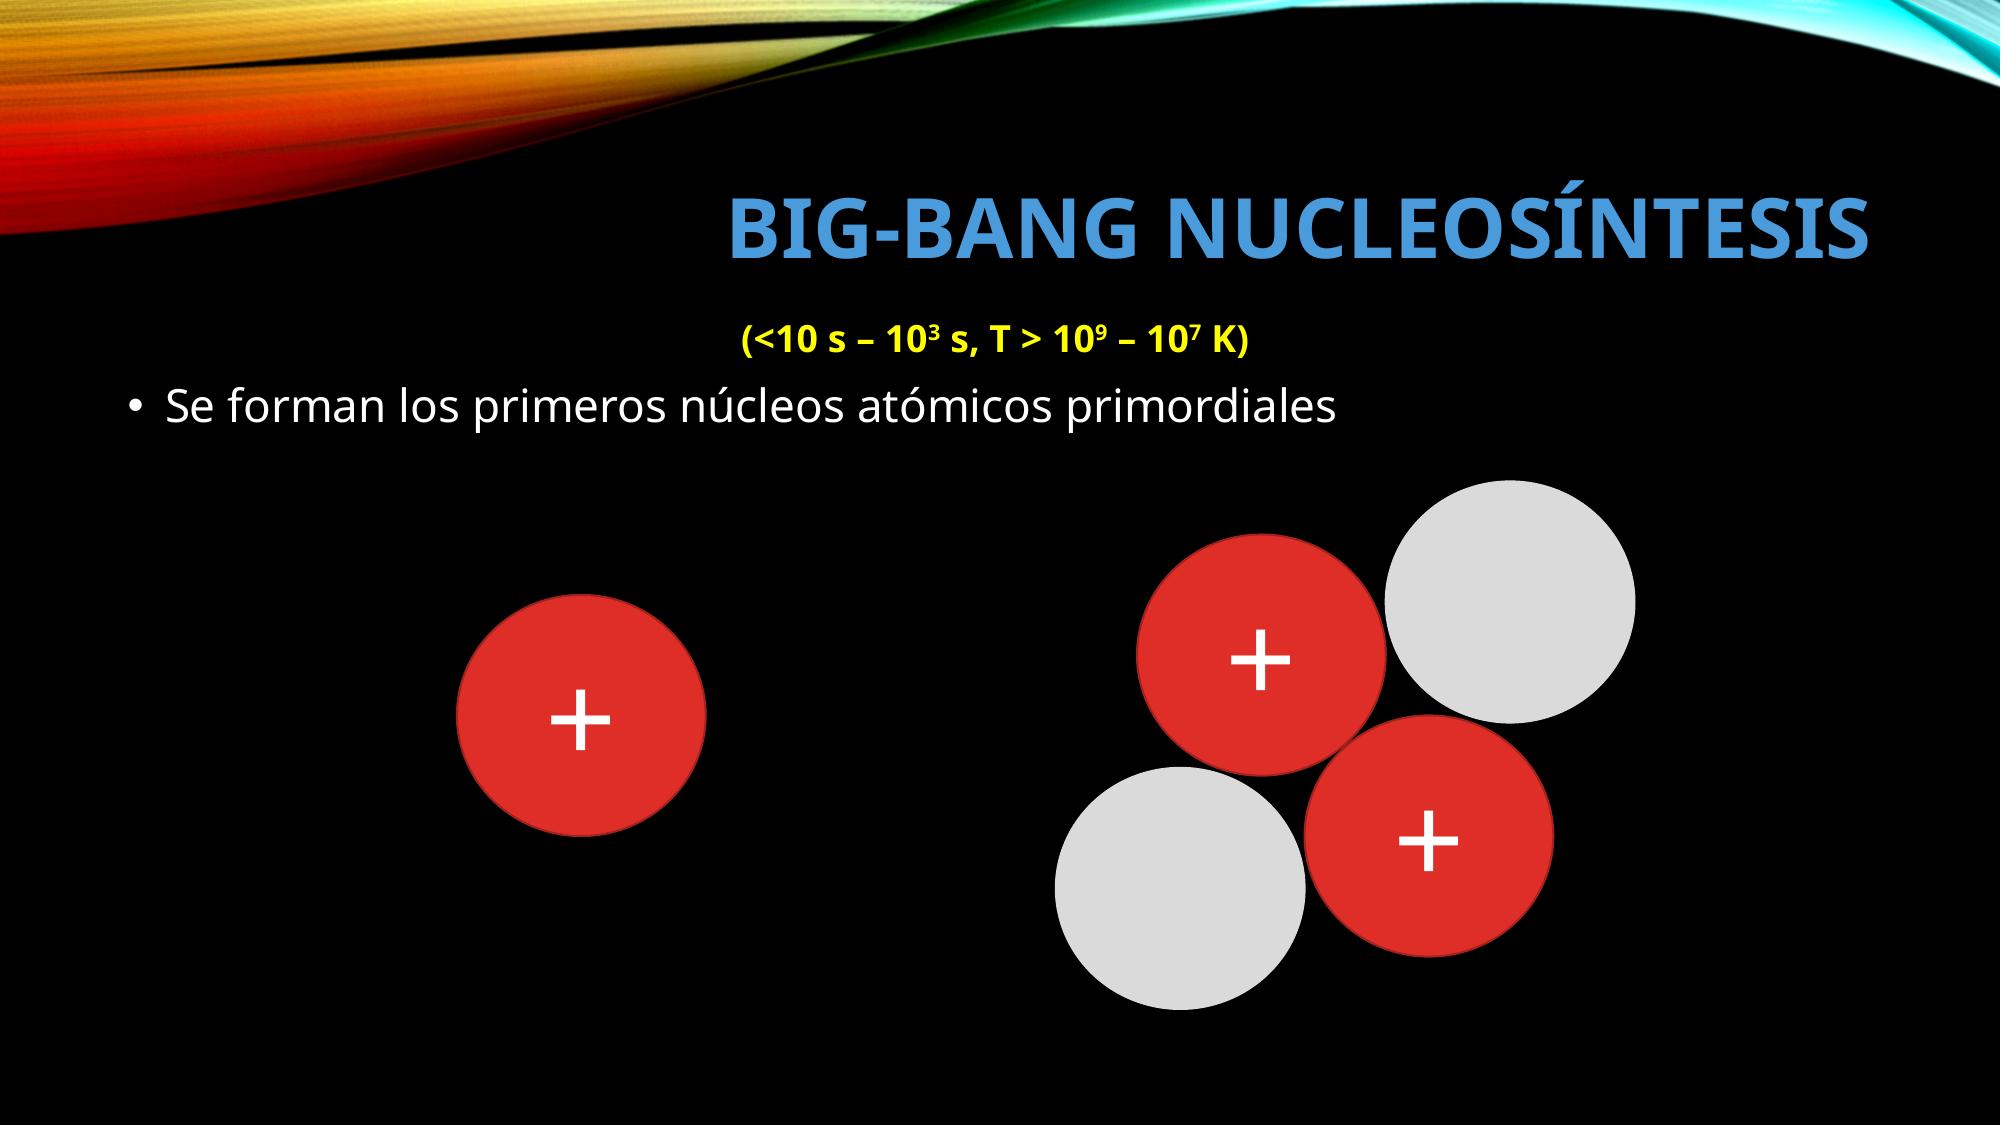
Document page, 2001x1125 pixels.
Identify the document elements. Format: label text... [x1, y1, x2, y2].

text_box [1055, 481, 1635, 1010]
title Big-bang nucleosíntesis [474, 125, 1888, 338]
text_box (<10 s – 103 s, T > 109 – 107 K) [726, 307, 1274, 367]
picture [0, 0, 2000, 237]
list Se forman los primeros núcleos atómicos primordiales [112, 375, 1888, 445]
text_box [456, 594, 706, 837]
